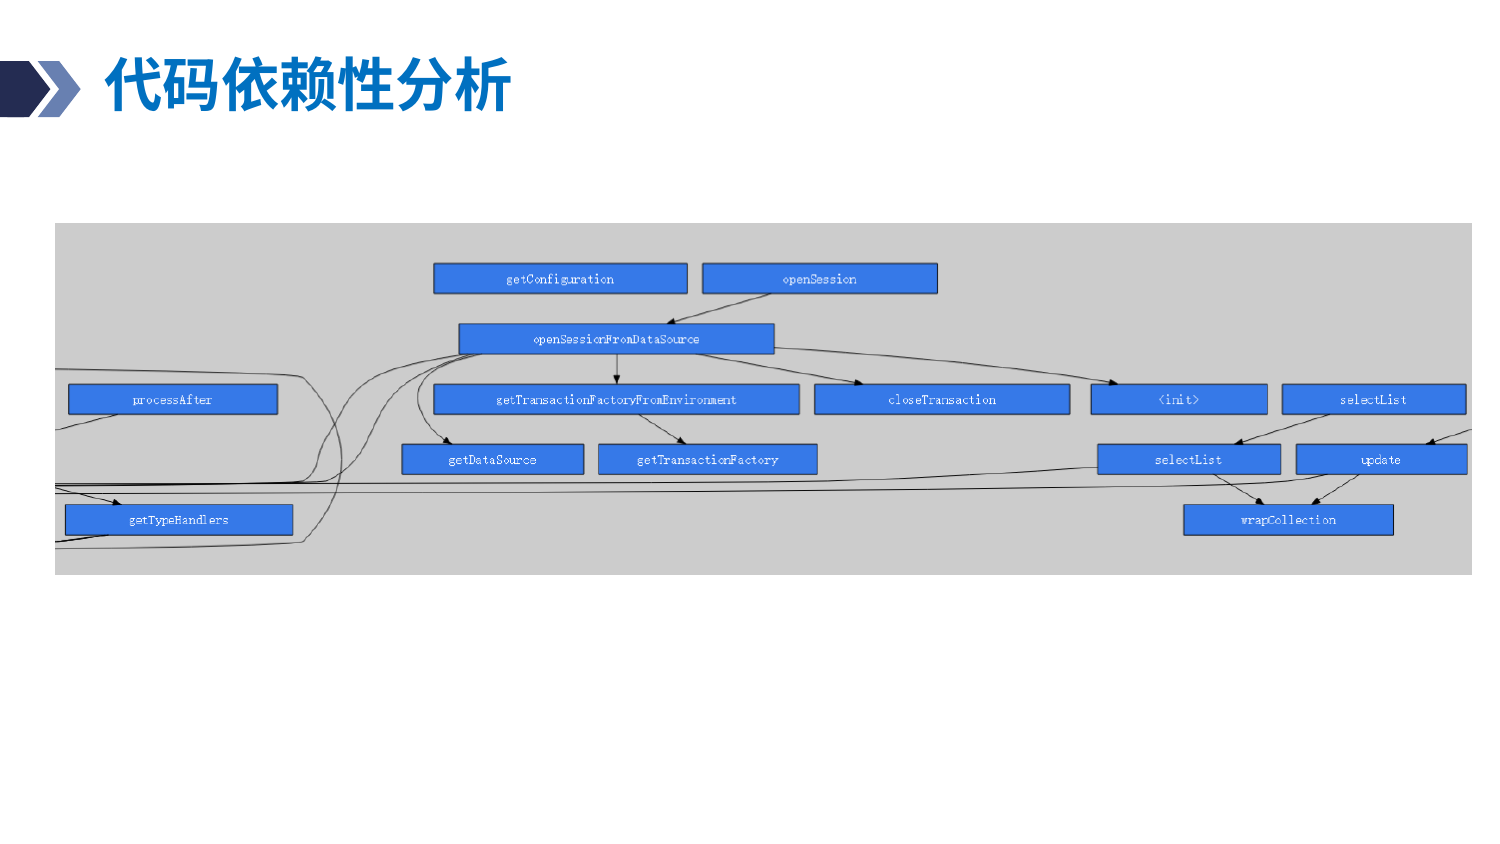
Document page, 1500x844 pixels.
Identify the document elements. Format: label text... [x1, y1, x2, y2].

picture [55, 223, 1474, 580]
title 代码依赖性分析 [89, 38, 1294, 137]
